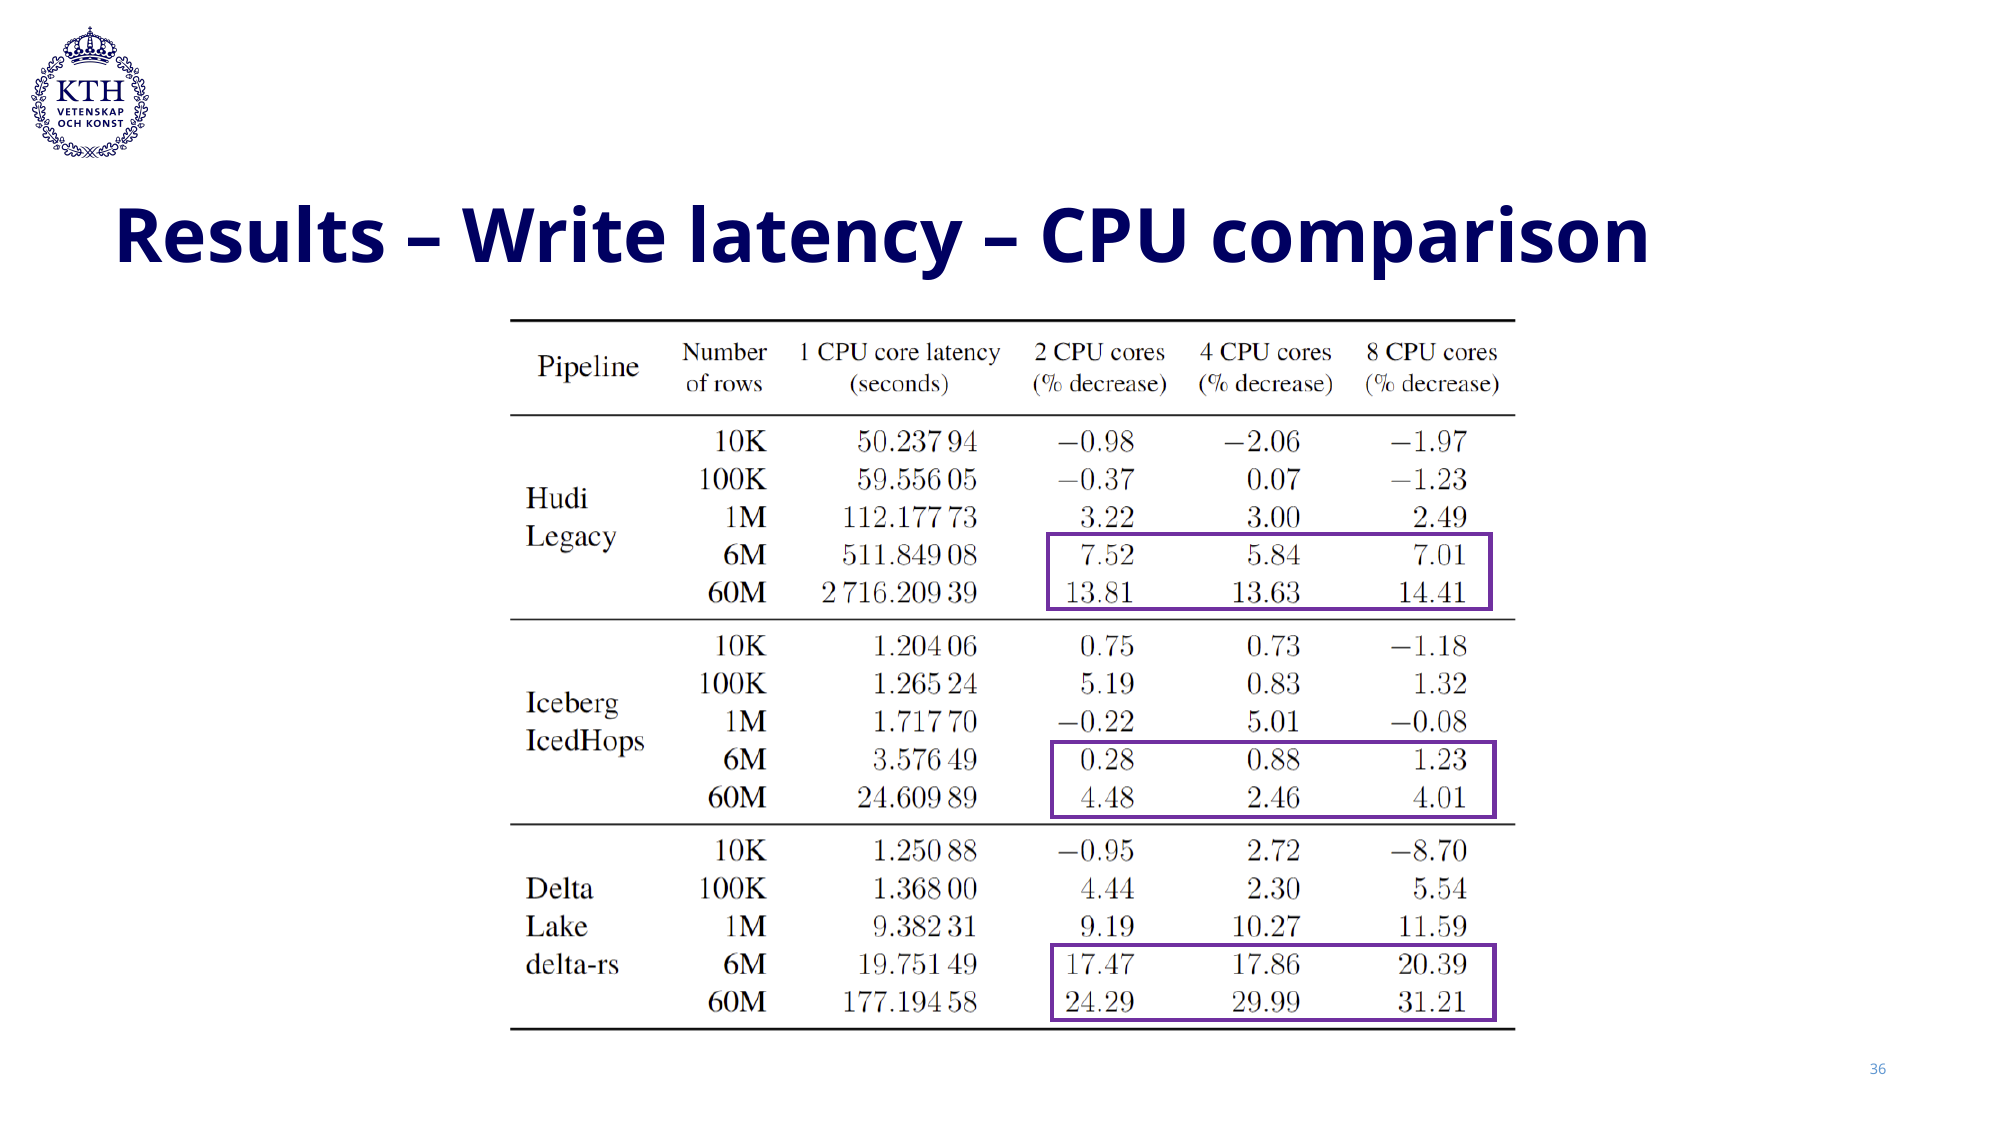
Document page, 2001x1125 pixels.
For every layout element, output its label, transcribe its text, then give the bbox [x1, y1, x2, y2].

picture [31, 26, 149, 158]
picture [499, 309, 1529, 1037]
title Results – Write latency – CPU comparison [98, 179, 1902, 273]
slide_number 36 [1451, 1061, 1902, 1078]
